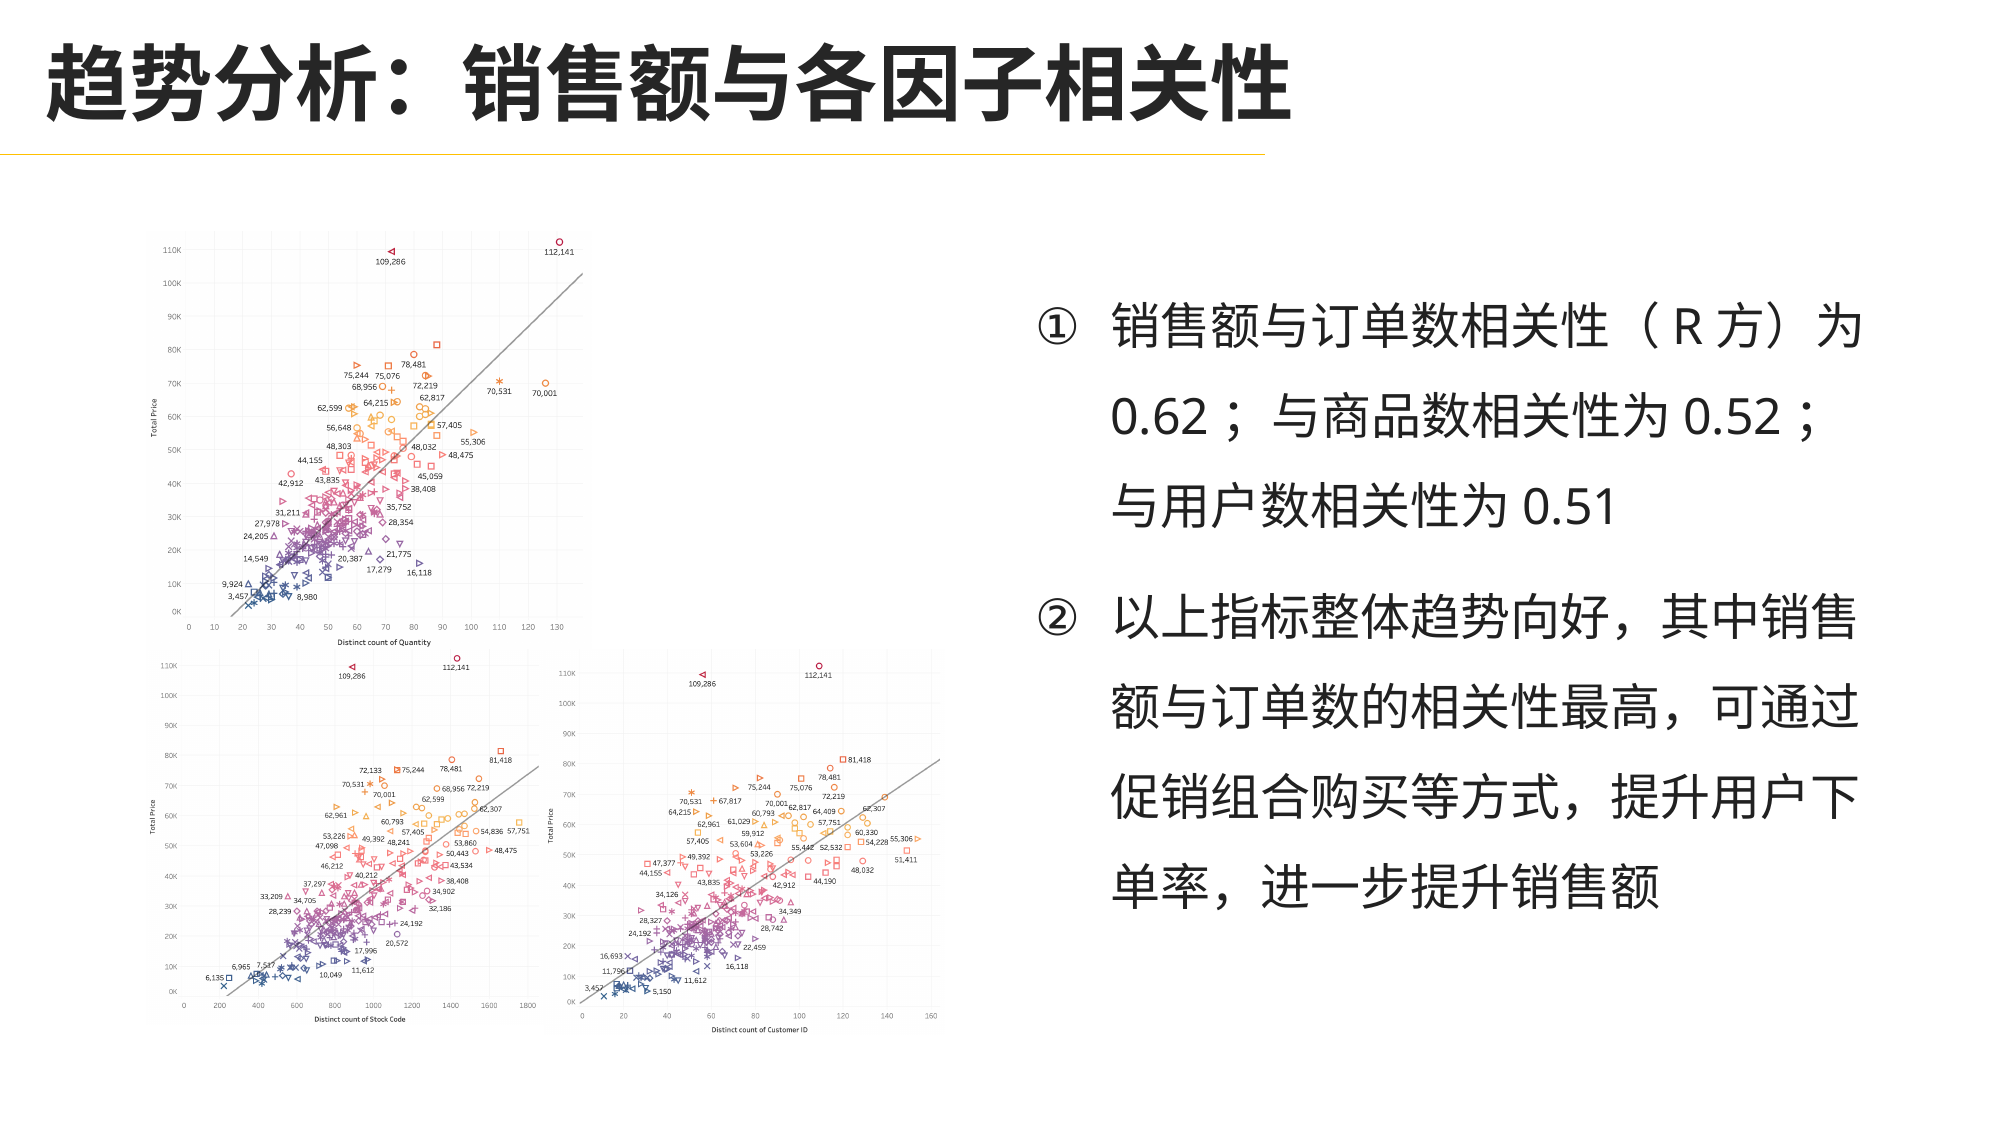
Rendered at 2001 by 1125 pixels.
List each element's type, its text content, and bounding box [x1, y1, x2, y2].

text_box 销售额与订单数相关性（R方）为0.62；与商品数相关性为0.52；与用户数相关性为0.51 以上指标整体趋势向好，其中销售额与订单数的相关性最高，可通过促销组合购买等方式，提升用户下单率，进一步提升销售额 [1020, 257, 1908, 1043]
picture [146, 231, 945, 1035]
text_box 趋势分析：销售额与各因子相关性 [31, 35, 1818, 152]
